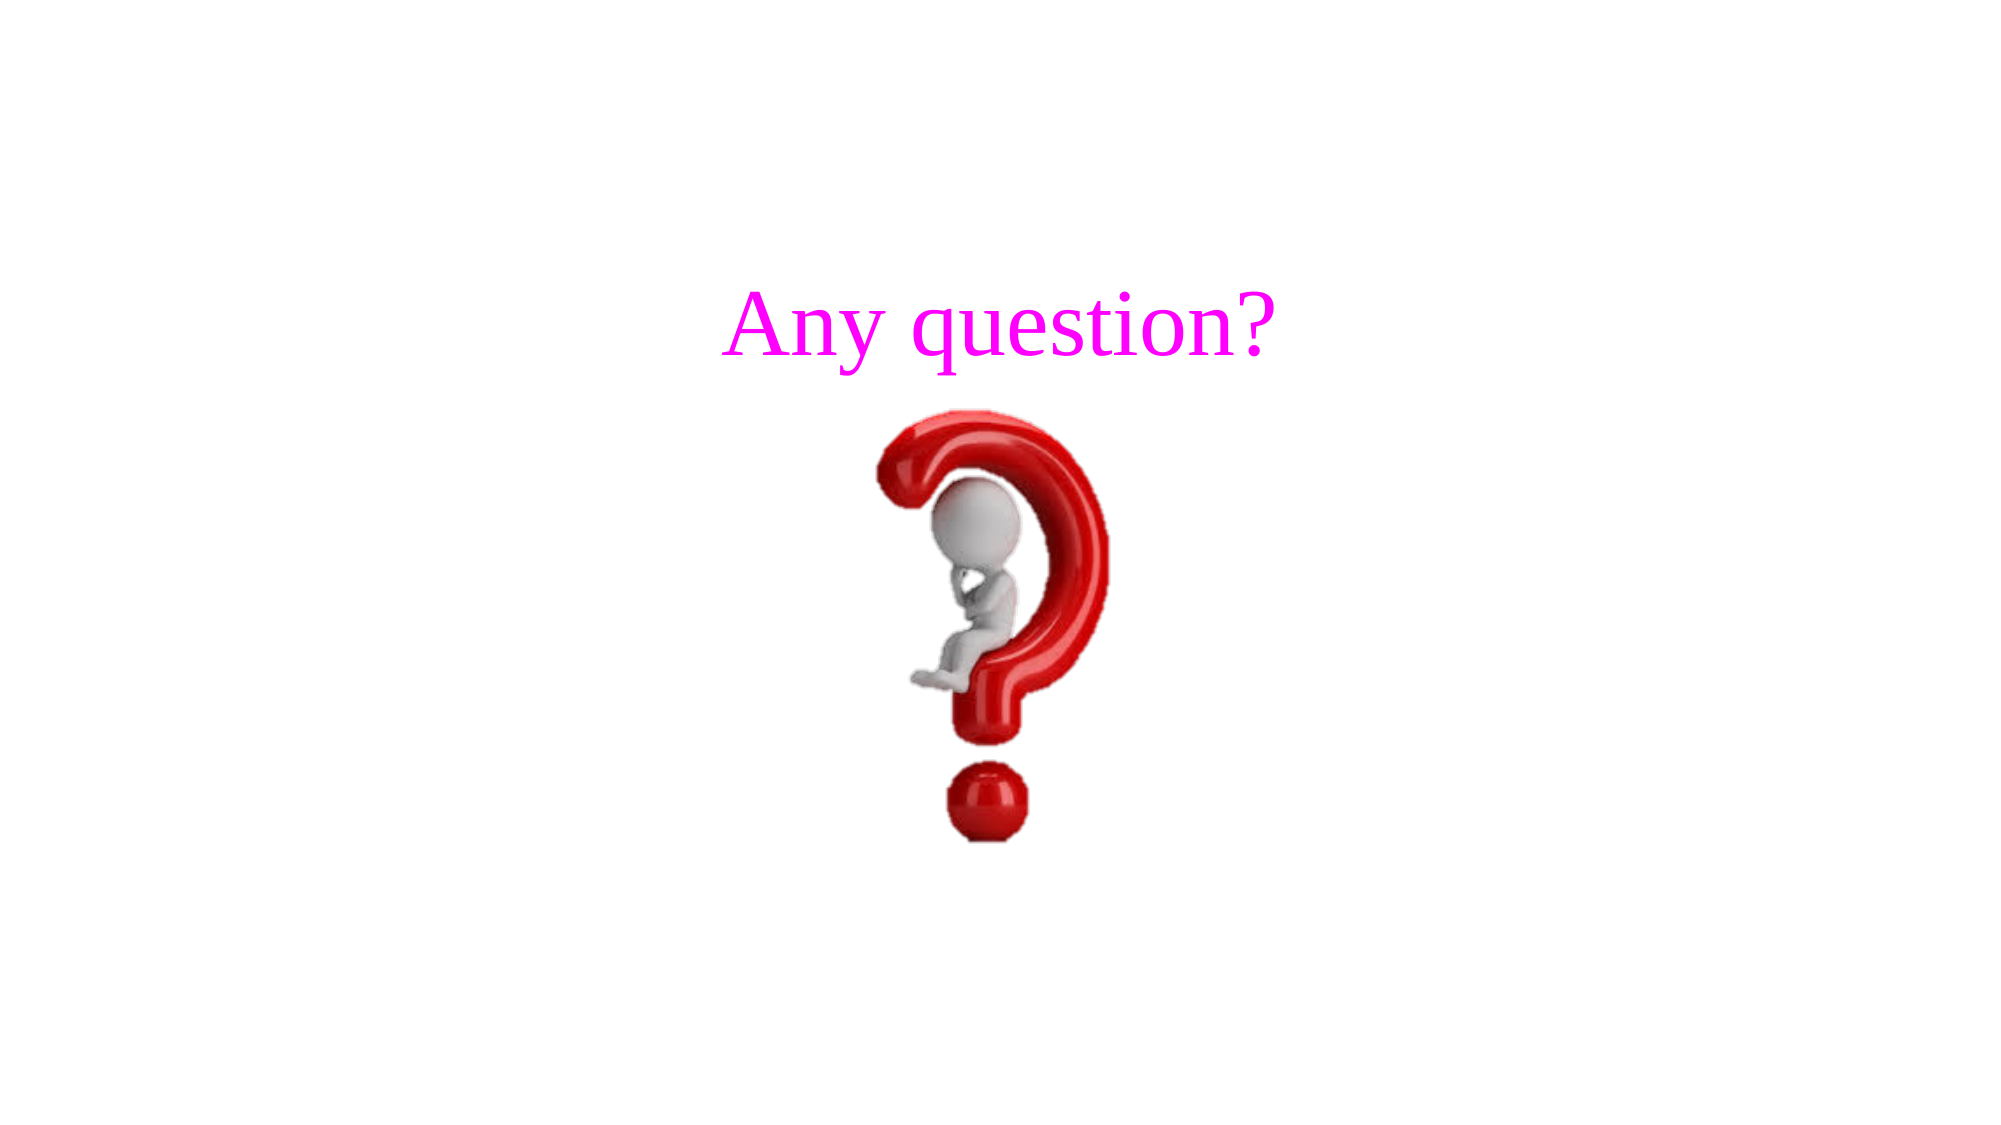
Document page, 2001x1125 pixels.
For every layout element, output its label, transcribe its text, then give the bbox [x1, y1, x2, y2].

text_box Any question? [437, 253, 1563, 382]
picture [837, 381, 1153, 872]
